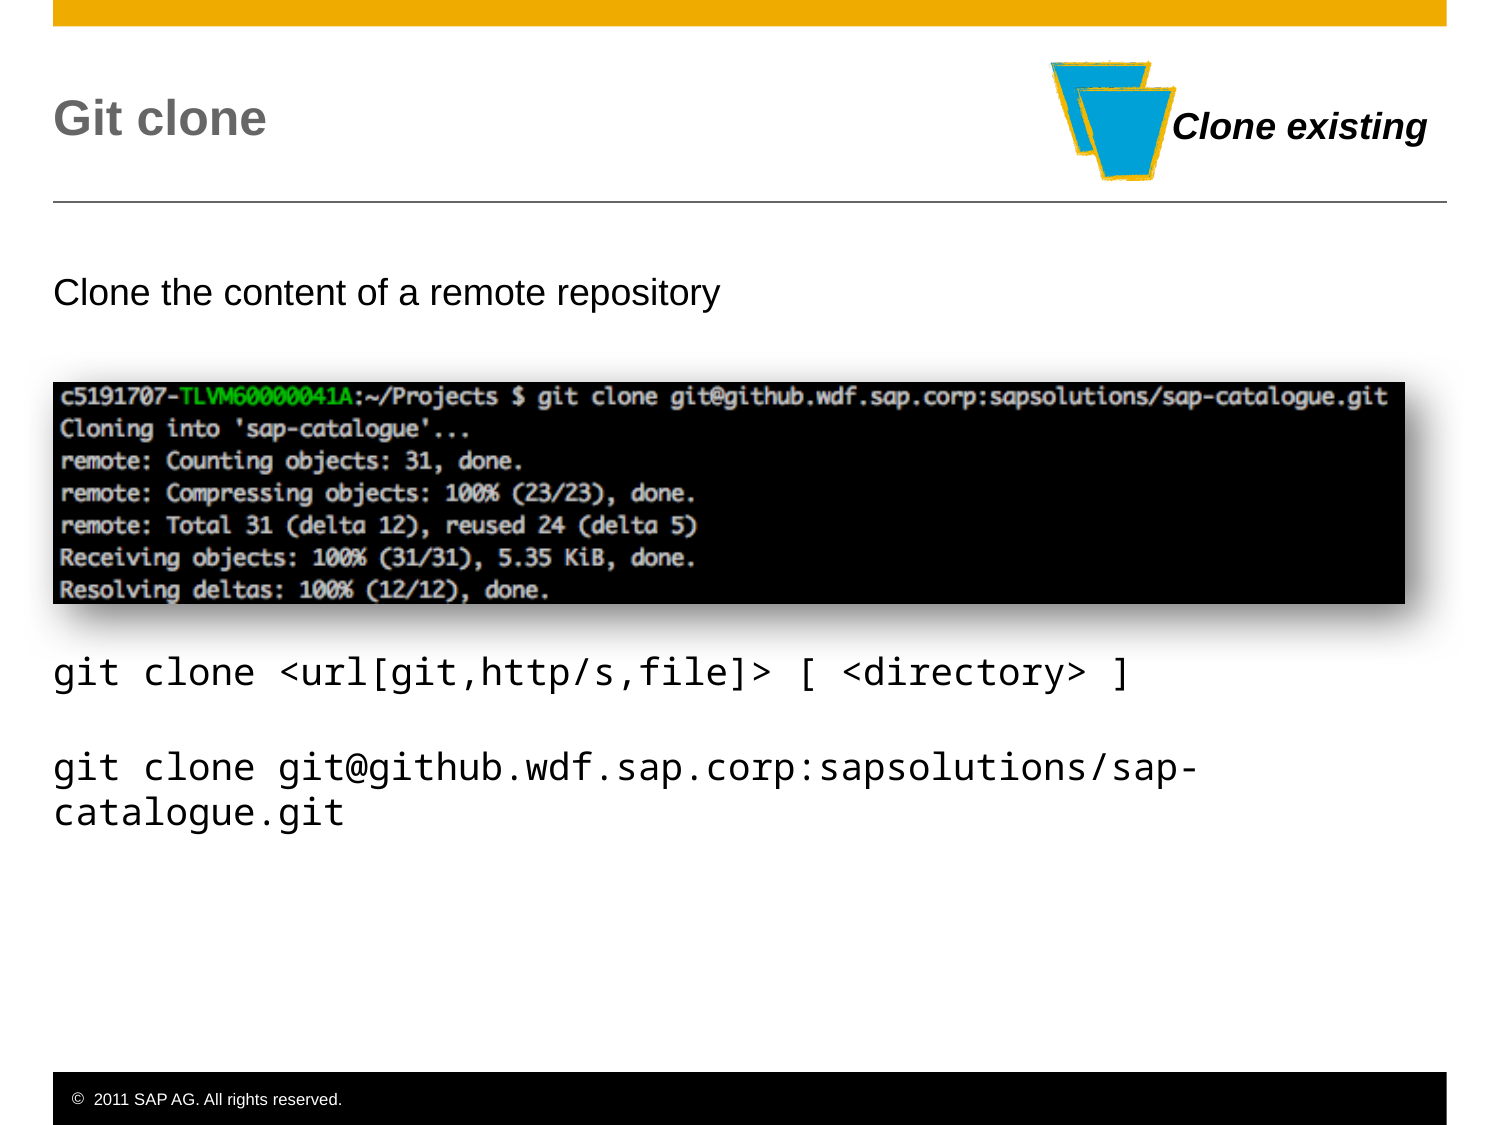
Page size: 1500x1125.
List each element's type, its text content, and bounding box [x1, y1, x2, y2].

picture [1043, 58, 1179, 181]
picture [52, 381, 1405, 605]
title Git clone [53, 53, 1447, 178]
list Clone the content of a remote repository git clone <url[git,http/s,file]> [ <directory> ] git clone git@github.wdf.sap.corp:sapsolutions/sap-catalogue.git [53, 267, 1447, 396]
list Clone the content of a remote repository git clone <url[git,http/s,file]> [ <directory> ] git clone git@github.wdf.sap.corp:sapsolutions/sap-catalogue.git [53, 620, 1447, 897]
text_box Clone existing [1184, 94, 1444, 155]
